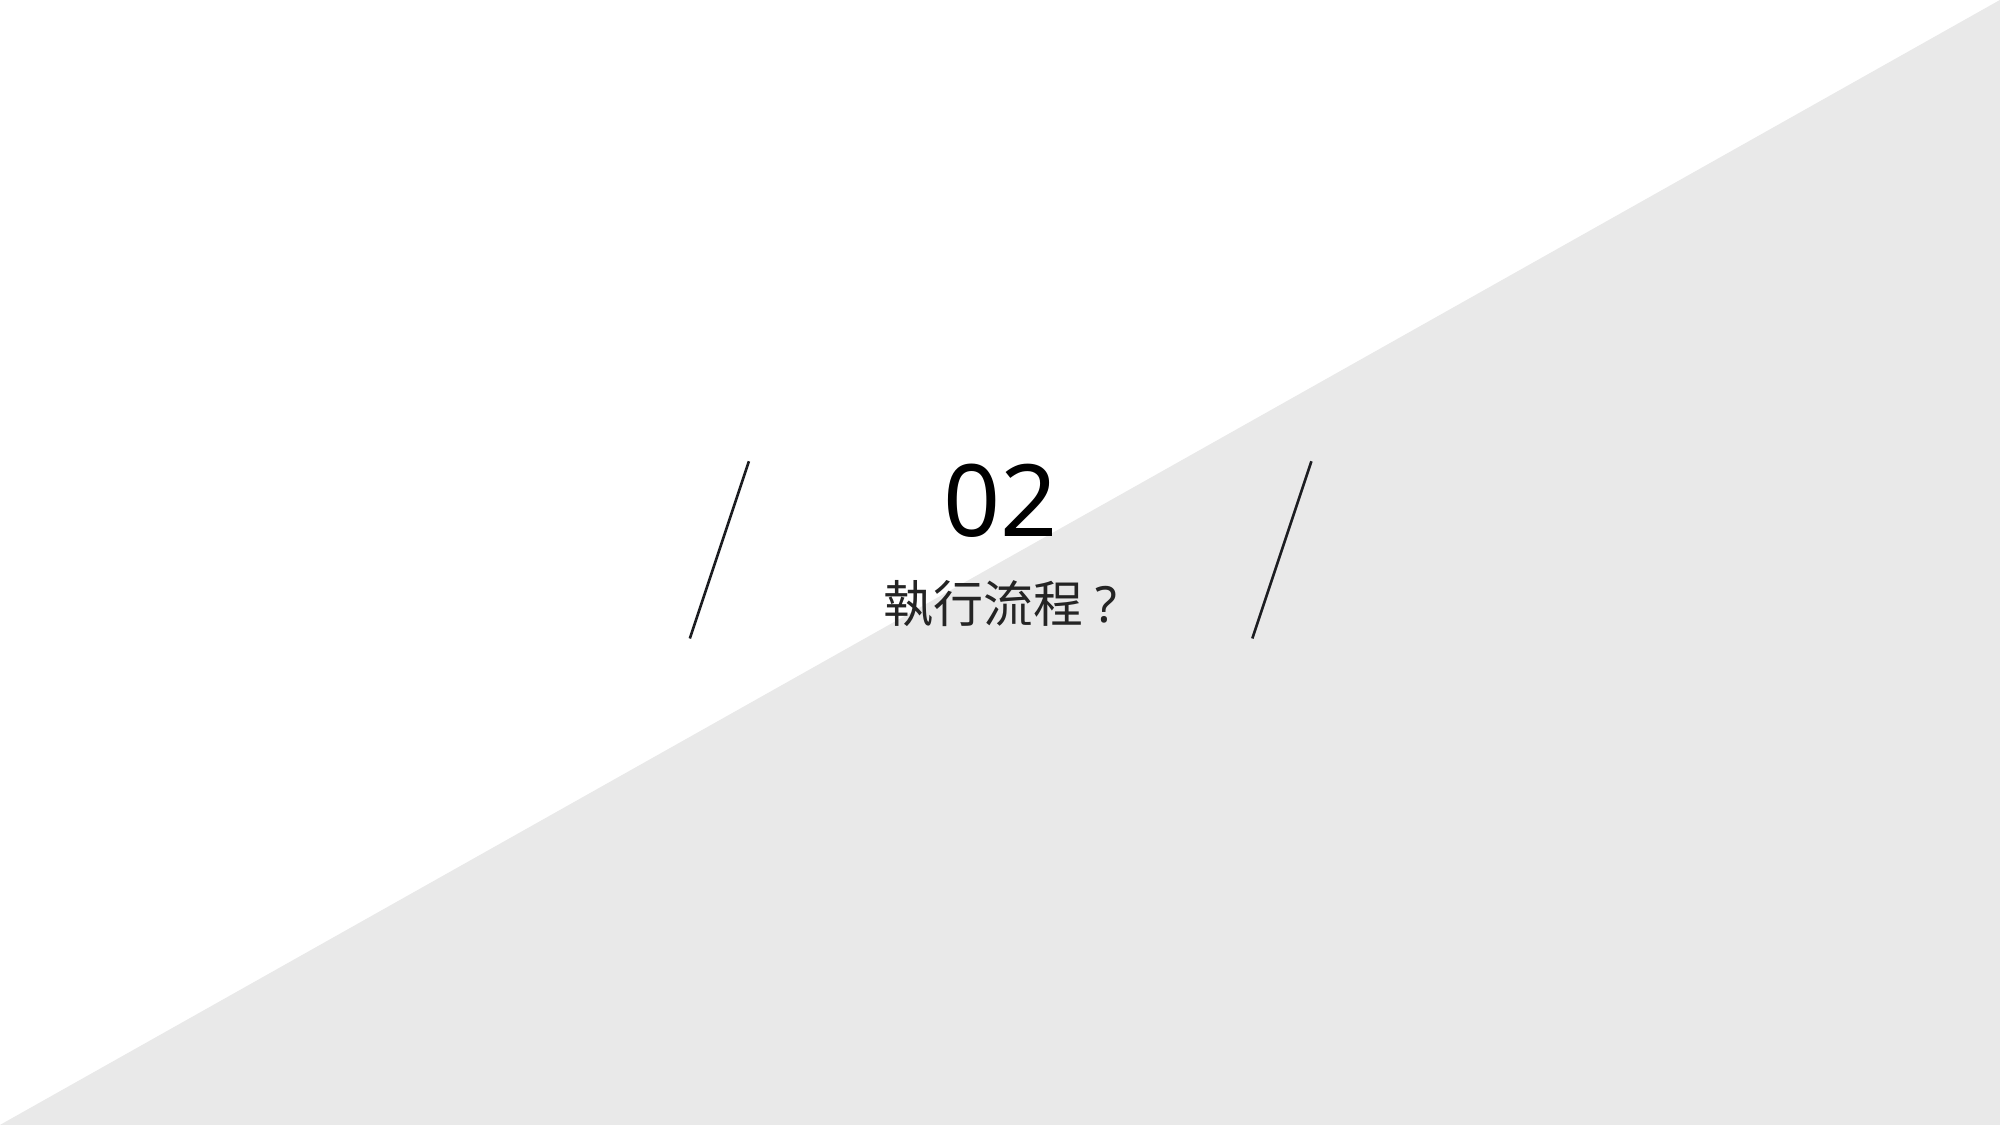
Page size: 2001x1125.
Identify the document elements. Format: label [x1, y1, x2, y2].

text_box [689, 461, 749, 639]
text_box [1252, 461, 1312, 639]
text_box [0, 0, 2000, 1125]
text_box [749, 428, 1251, 641]
